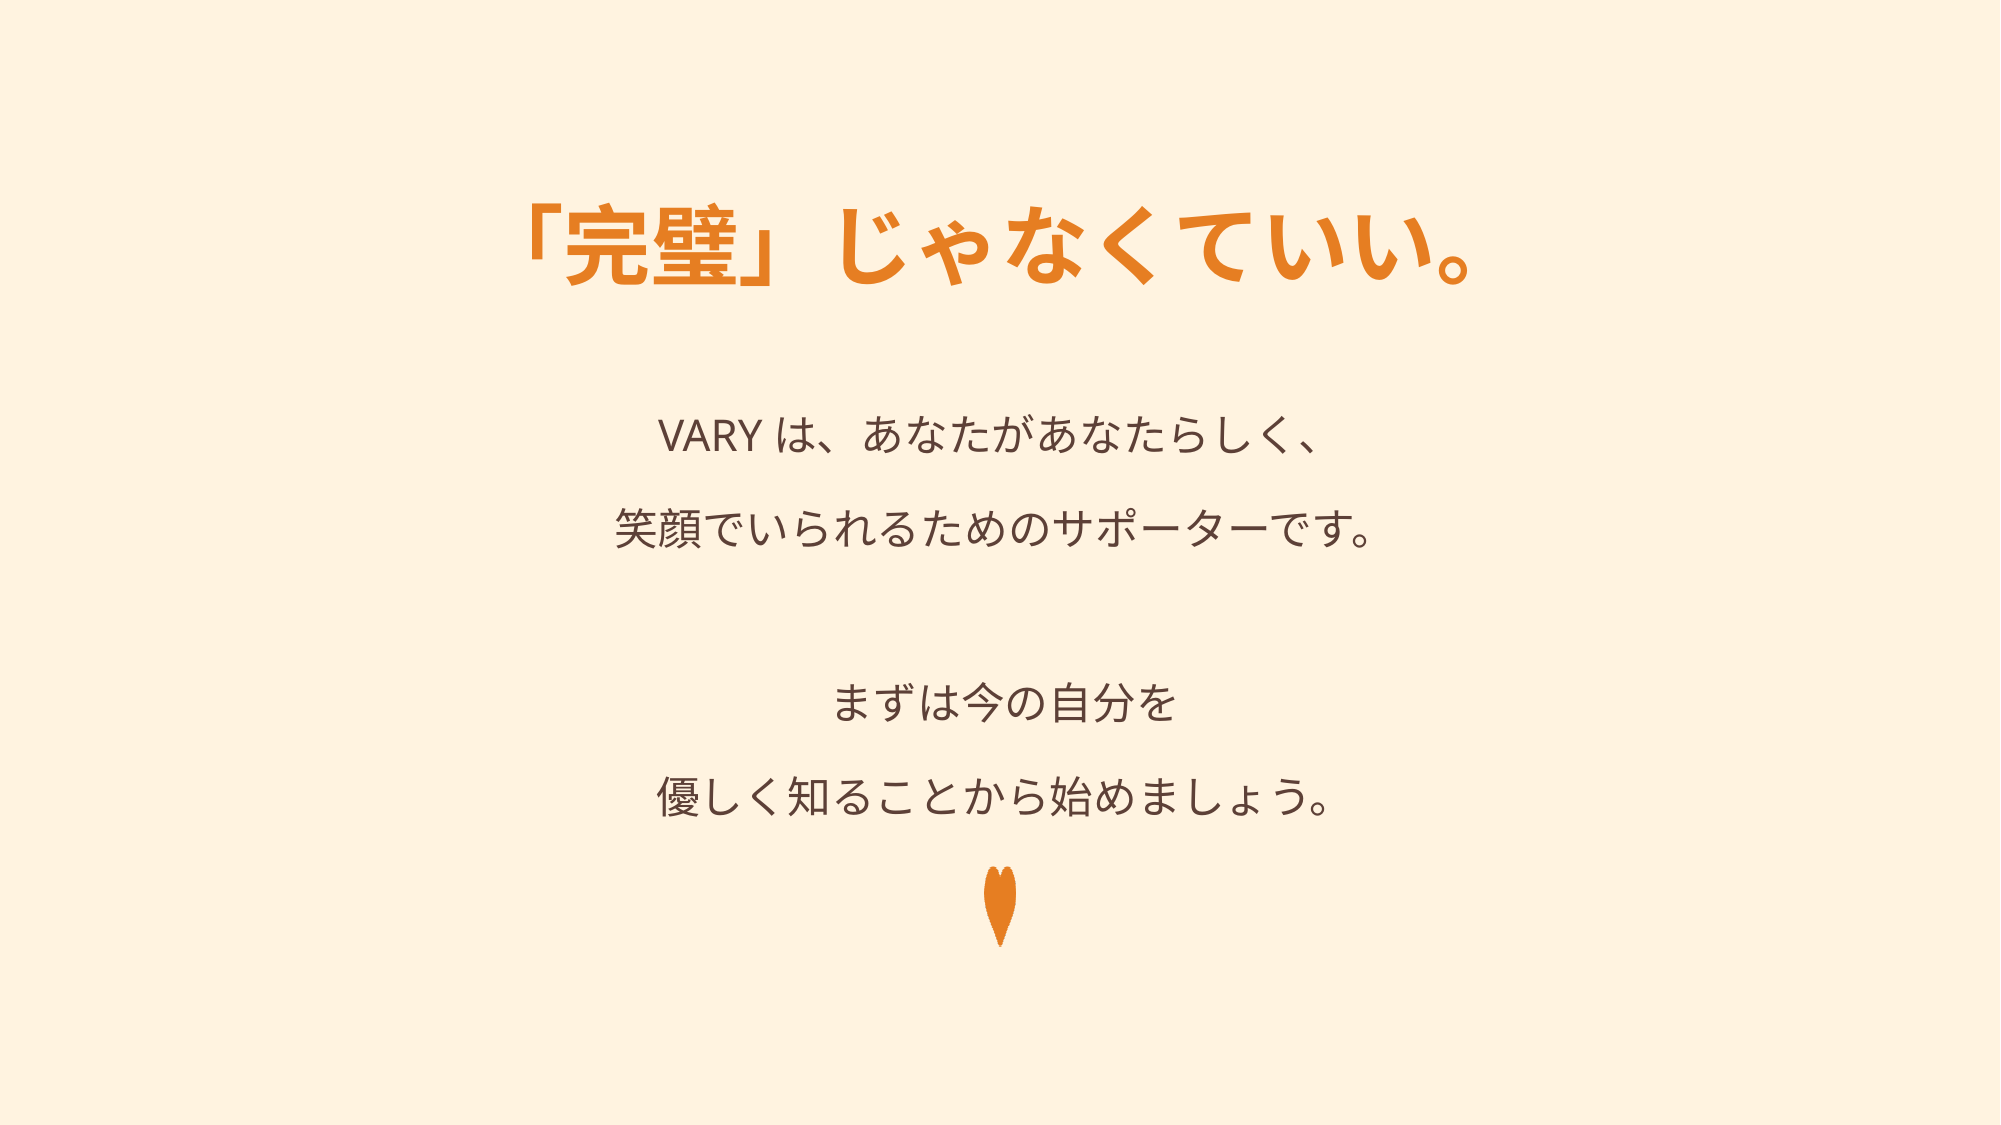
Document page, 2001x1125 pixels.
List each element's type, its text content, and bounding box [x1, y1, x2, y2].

picture [984, 860, 1016, 955]
text_box 「完璧」じゃなくていい。 [38, 170, 1961, 297]
text_box VARYは、あなたがあなたらしく、 笑顔でいられるためのサポーターです。 まずは今の自分を 優しく知ることから始めましょう。 [78, 365, 1922, 823]
